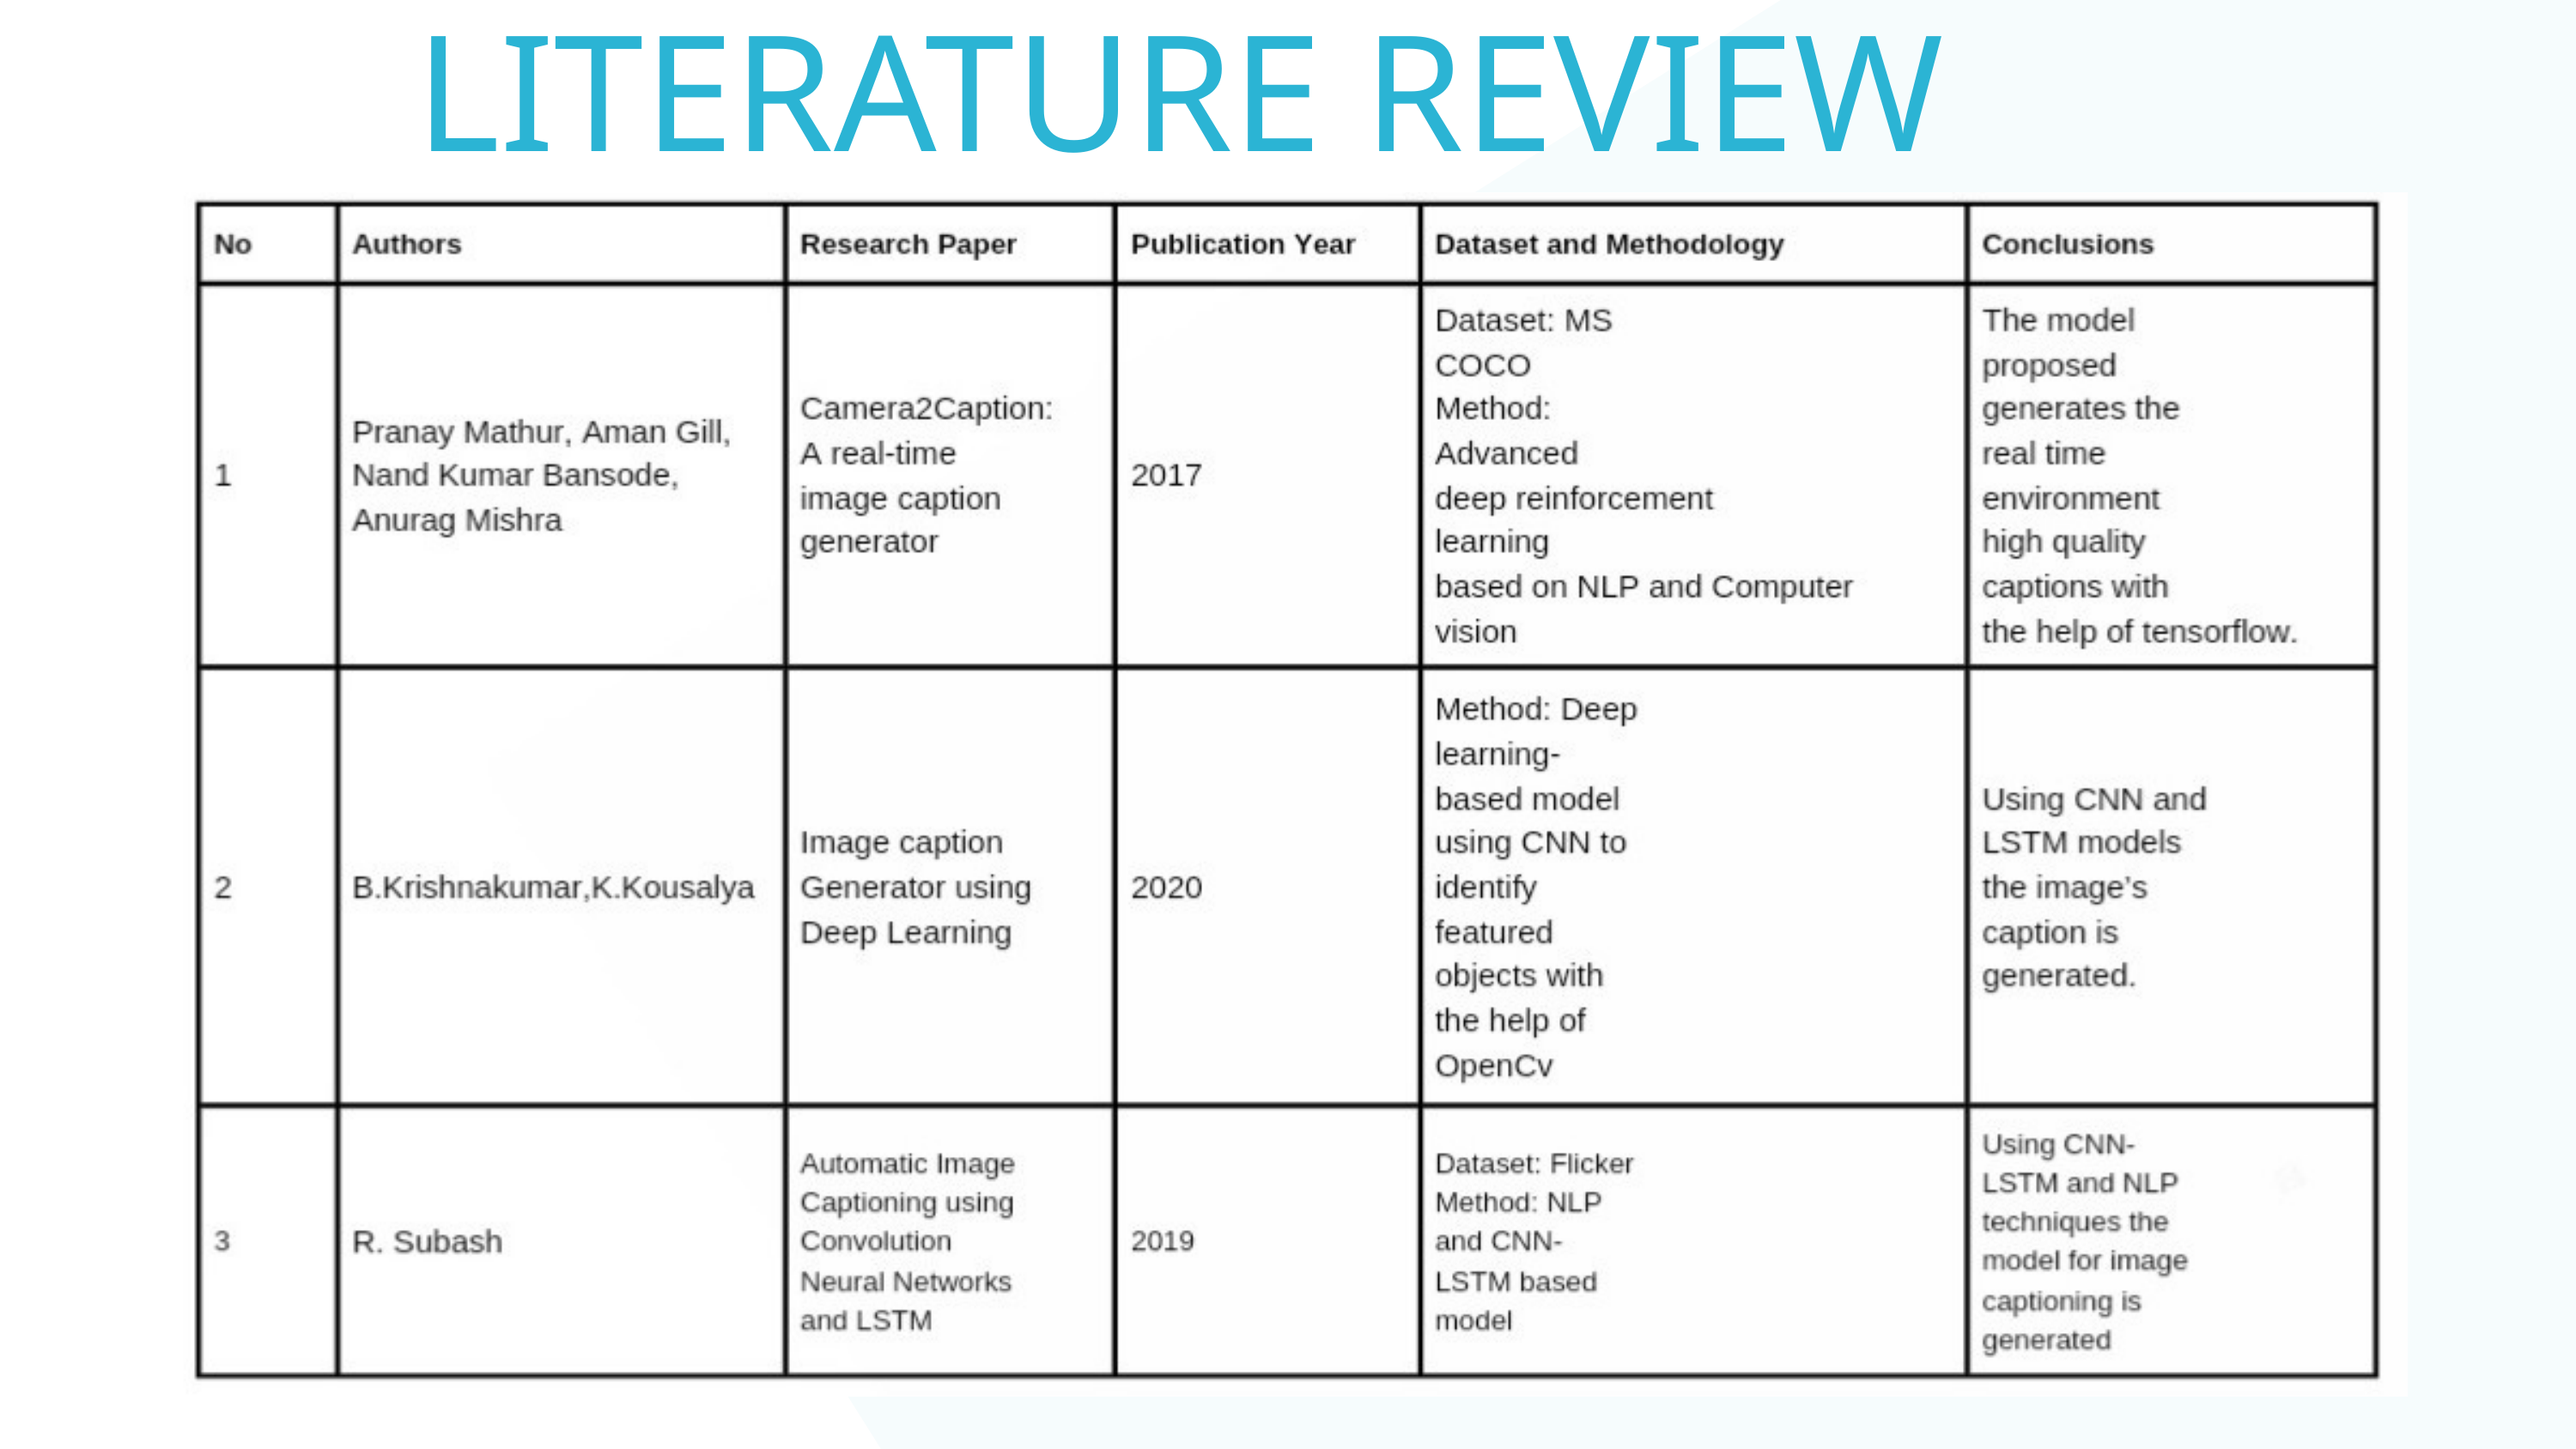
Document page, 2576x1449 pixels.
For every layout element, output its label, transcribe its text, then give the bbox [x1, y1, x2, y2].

text_box [167, 192, 2409, 1397]
text_box [848, 0, 2576, 1449]
text_box LITERATURE REVIEW [416, 22, 1744, 185]
